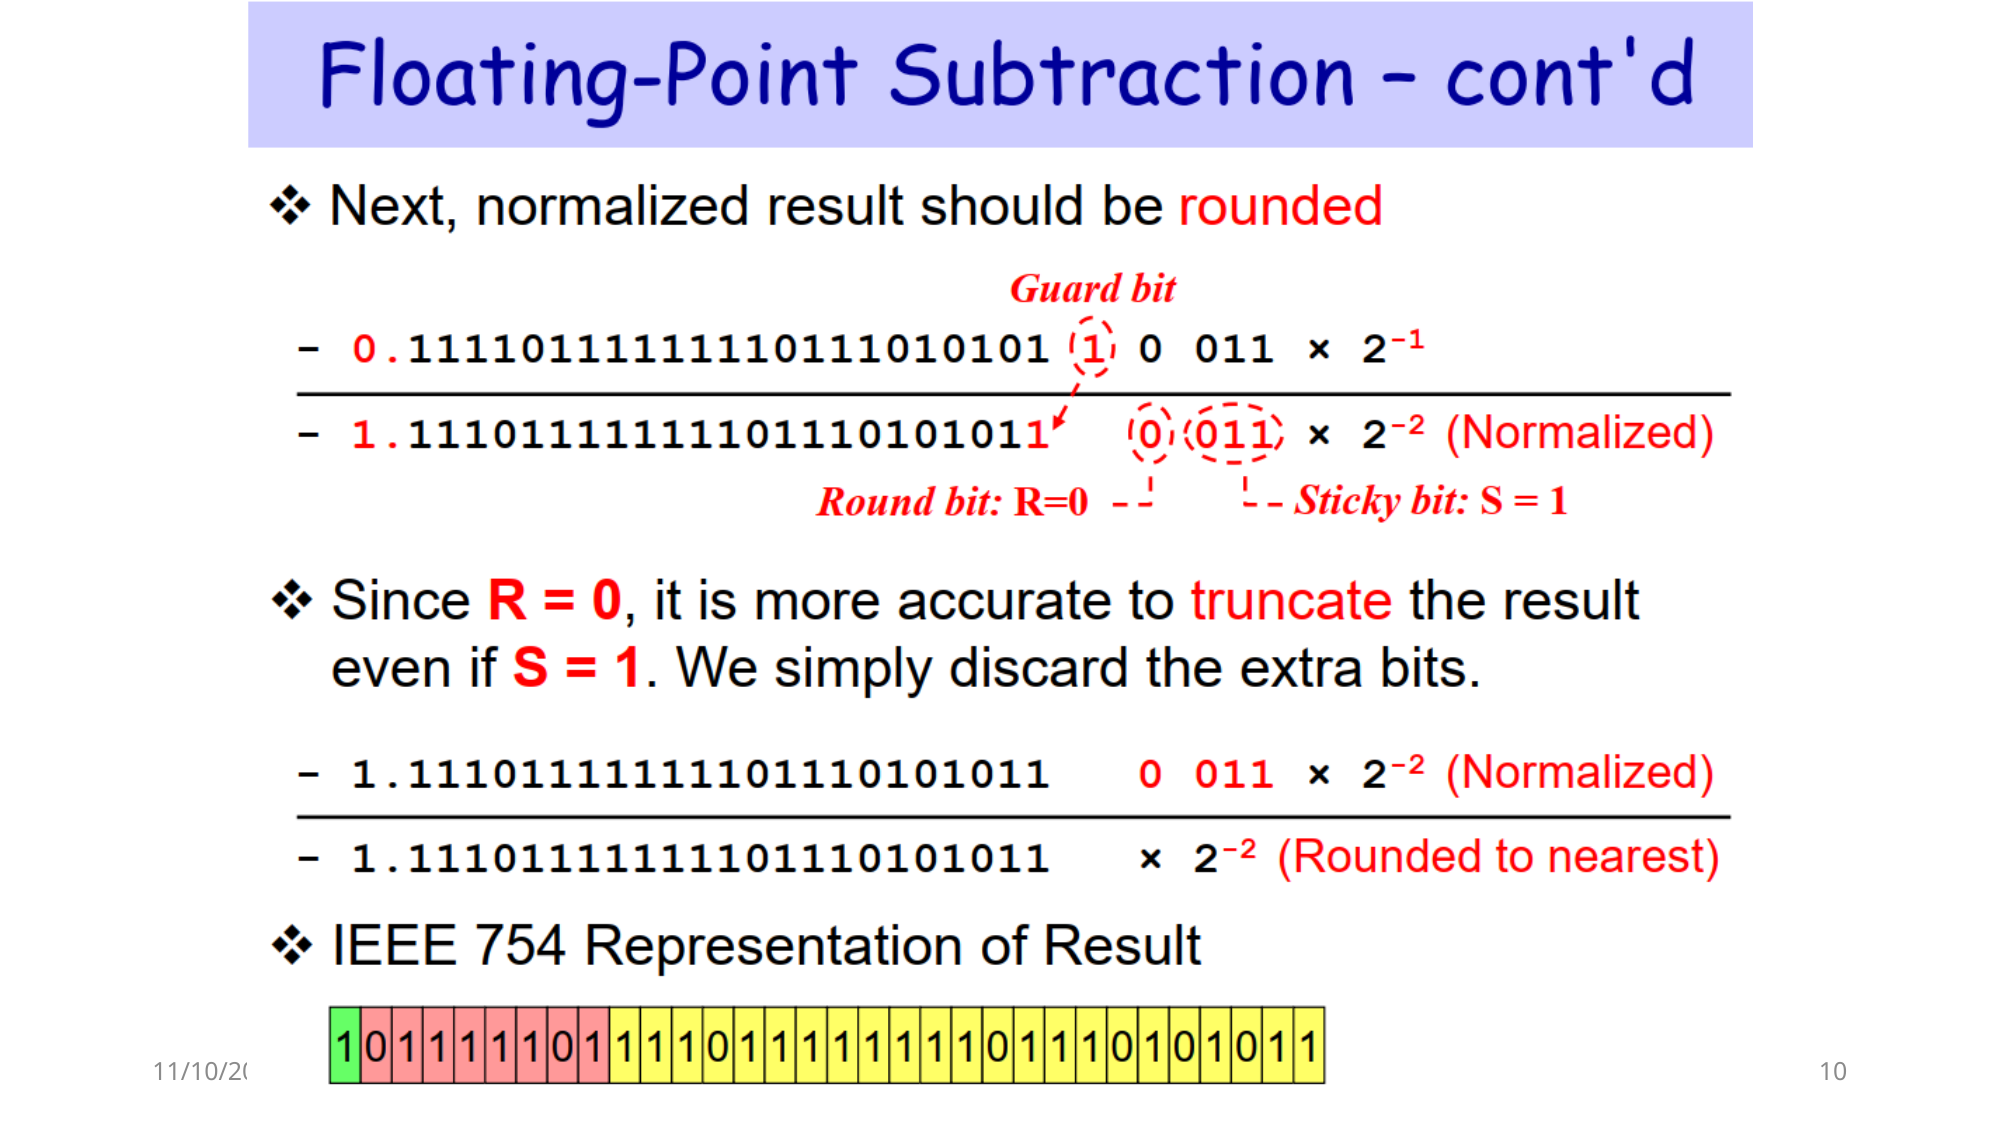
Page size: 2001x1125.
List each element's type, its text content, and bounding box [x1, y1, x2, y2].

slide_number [137, 1042, 247, 1103]
slide_number 10 [1753, 1042, 1863, 1103]
picture [247, 0, 1753, 1125]
